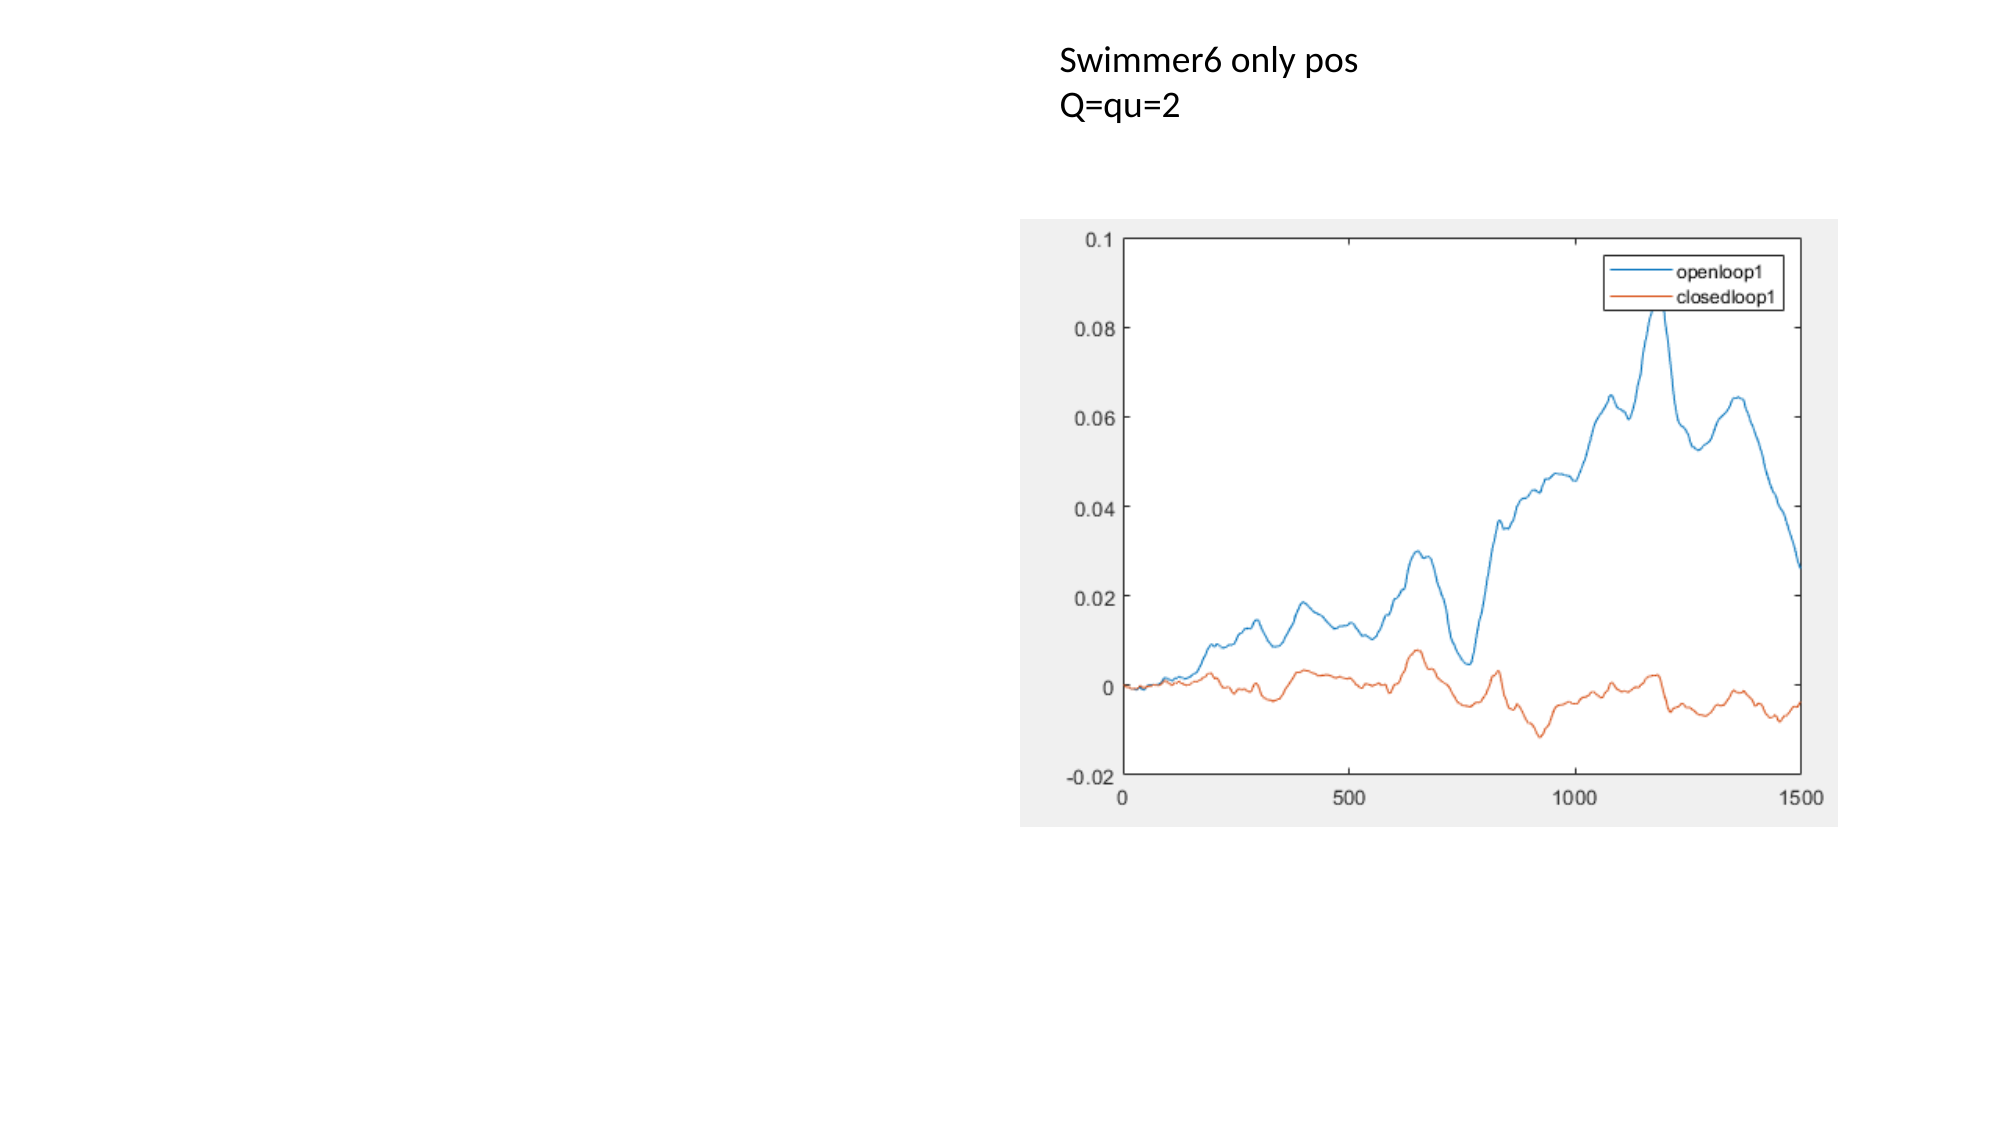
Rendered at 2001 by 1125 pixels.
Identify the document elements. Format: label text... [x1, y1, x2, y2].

text_box Swimmer6 only pos Q=qu=2 [1044, 27, 1419, 133]
picture [1020, 219, 1838, 827]
